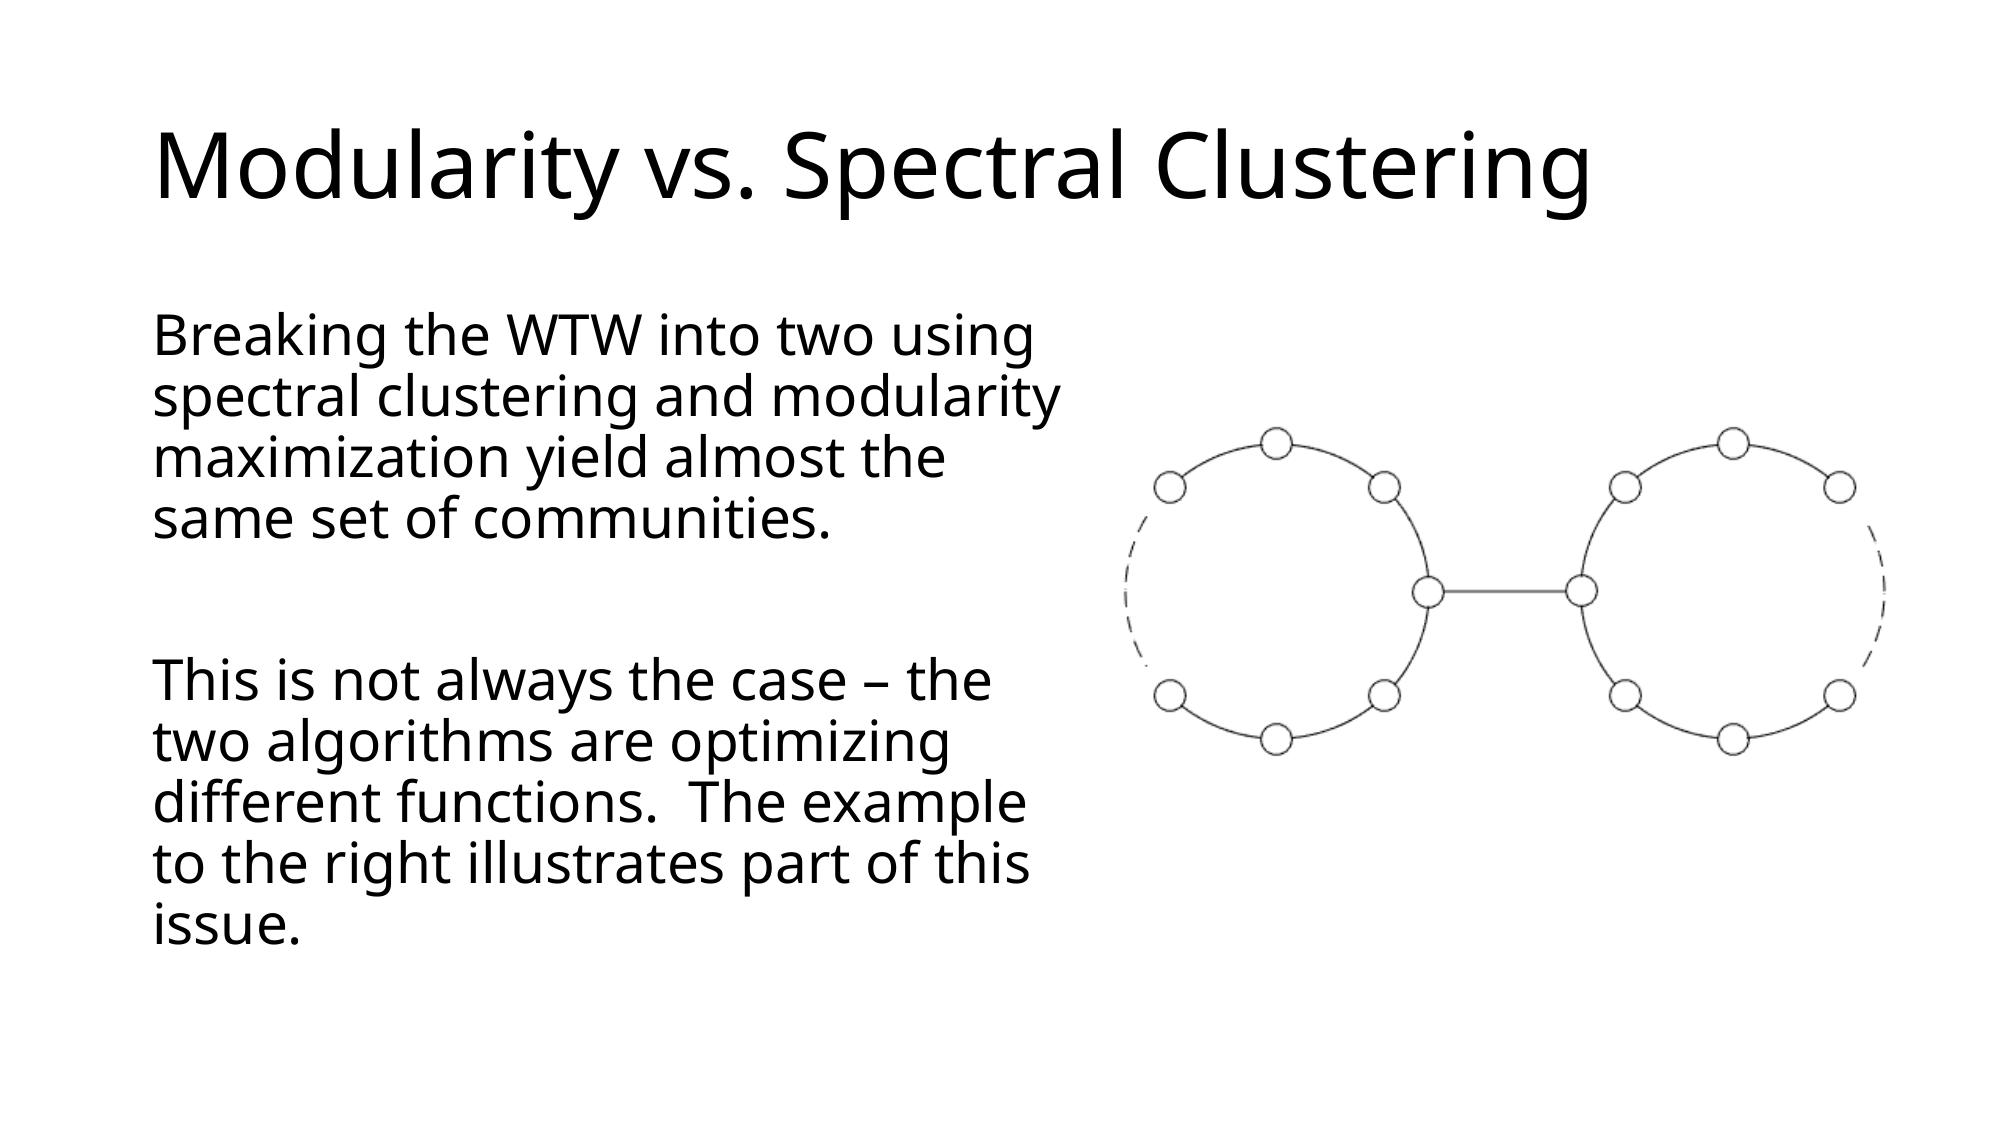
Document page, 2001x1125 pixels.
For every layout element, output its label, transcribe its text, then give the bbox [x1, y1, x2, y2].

list Breaking the WTW into two using spectral clustering and modularity maximization yield almost the same set of communities. This is not always the case – the two algorithms are optimizing different functions. The example to the right illustrates part of this issue. [137, 299, 1082, 1014]
picture [999, 418, 1977, 778]
title Modularity vs. Spectral Clustering [137, 59, 1863, 278]
